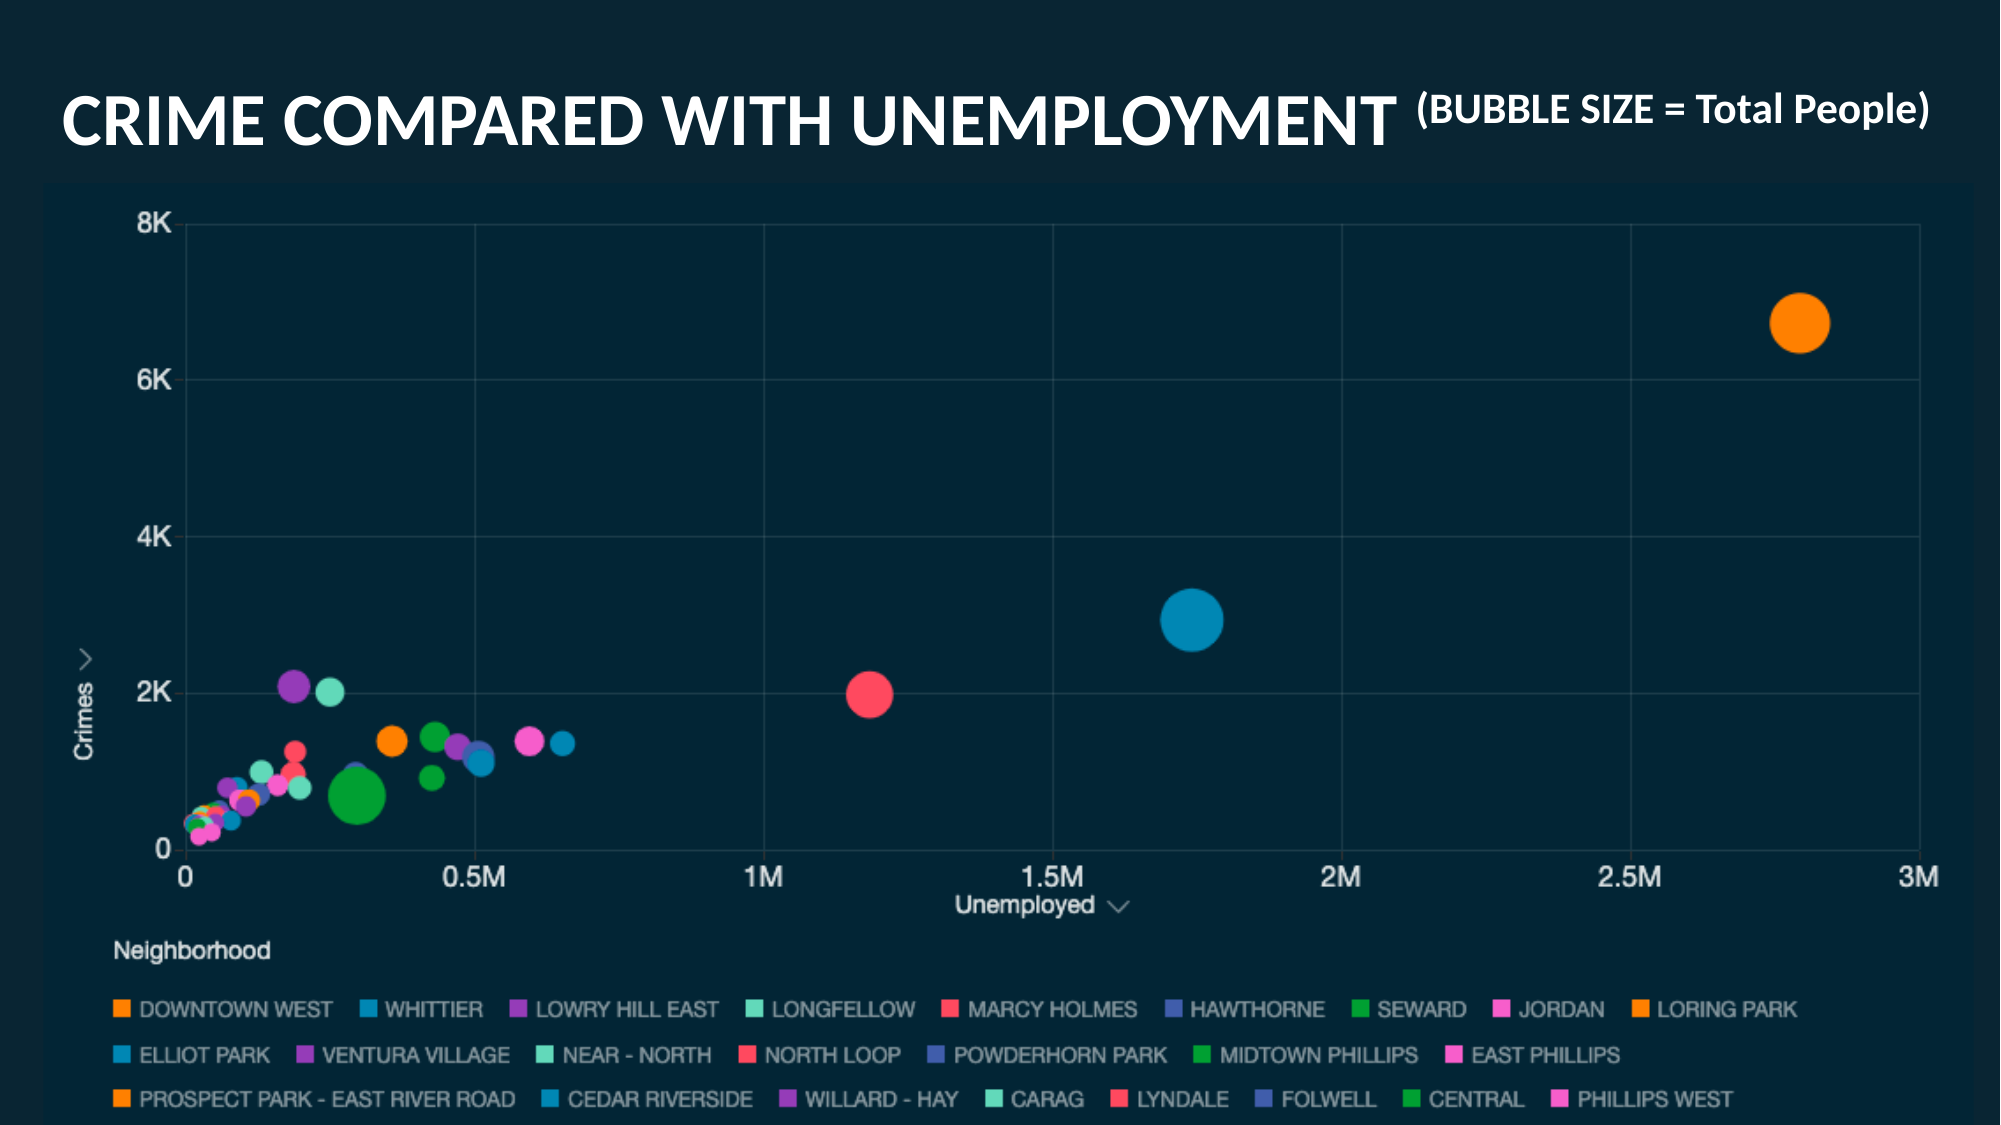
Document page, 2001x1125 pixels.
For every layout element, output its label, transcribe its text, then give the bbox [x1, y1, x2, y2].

picture [258, 1091, 312, 1107]
picture [1255, 1090, 1272, 1107]
picture [568, 1090, 639, 1108]
picture [955, 1046, 1106, 1064]
picture [392, 1091, 449, 1107]
picture [806, 1091, 897, 1107]
picture [1622, 866, 1660, 888]
picture [80, 648, 92, 671]
picture [332, 1090, 384, 1108]
picture [536, 1045, 553, 1063]
picture [1222, 1046, 1321, 1064]
picture [941, 1000, 959, 1017]
picture [184, 224, 1921, 860]
picture [140, 1000, 268, 1018]
picture [1632, 1000, 1649, 1017]
picture [136, 681, 171, 701]
picture [217, 1047, 270, 1063]
picture [1403, 1090, 1420, 1107]
picture [1743, 1001, 1797, 1017]
picture [1051, 1000, 1138, 1018]
picture [1659, 1000, 1736, 1018]
picture [113, 1000, 131, 1017]
picture [1107, 901, 1129, 913]
picture [1493, 1000, 1510, 1017]
picture [323, 1047, 420, 1064]
picture [1139, 1091, 1228, 1107]
picture [1037, 894, 1094, 918]
picture [640, 1046, 712, 1064]
picture [970, 1000, 1044, 1018]
picture [1114, 1047, 1152, 1063]
picture [1551, 1090, 1568, 1107]
picture [646, 1090, 752, 1108]
picture [1579, 1090, 1669, 1108]
picture [274, 1000, 333, 1018]
picture [772, 1000, 916, 1018]
picture [744, 866, 754, 886]
picture [73, 682, 94, 761]
picture [1111, 1089, 1128, 1107]
picture [1378, 1000, 1466, 1018]
picture [1044, 866, 1082, 888]
picture [1599, 866, 1612, 886]
picture [466, 866, 504, 888]
picture [765, 1046, 837, 1064]
picture [385, 1001, 483, 1017]
picture [138, 368, 171, 391]
picture [138, 212, 171, 234]
picture [1899, 866, 1938, 888]
picture [443, 866, 458, 888]
picture [1165, 1000, 1182, 1017]
picture [140, 1090, 252, 1108]
picture [510, 1000, 527, 1017]
picture [1192, 1000, 1325, 1018]
picture [1321, 866, 1360, 886]
picture [945, 1091, 958, 1107]
picture [445, 1046, 509, 1064]
picture [918, 1091, 946, 1107]
picture [115, 940, 270, 964]
picture [760, 866, 782, 886]
picture [927, 1045, 945, 1063]
picture [1193, 1045, 1211, 1063]
picture [779, 1090, 797, 1107]
picture [1329, 1047, 1360, 1063]
picture [156, 837, 171, 860]
picture [457, 1090, 515, 1108]
picture [1022, 866, 1031, 886]
picture [746, 1000, 763, 1017]
picture [1548, 1001, 1604, 1017]
picture [296, 1045, 314, 1063]
picture [140, 1046, 210, 1064]
picture [1530, 1046, 1621, 1064]
picture [985, 1090, 1003, 1107]
picture [136, 525, 171, 546]
picture [956, 894, 1034, 918]
picture [1352, 1000, 1369, 1017]
picture [564, 1047, 619, 1063]
picture [739, 1045, 756, 1063]
picture [425, 1047, 442, 1063]
picture [1472, 1046, 1524, 1064]
picture [1155, 1047, 1167, 1063]
picture [668, 1000, 719, 1018]
picture [1519, 1000, 1545, 1018]
picture [113, 1089, 131, 1107]
picture [178, 866, 192, 888]
text_box CRIME COMPARED WITH UNEMPLOYMENT (BUBBLE SIZE = Total People) [9, 63, 1985, 170]
picture [1363, 1046, 1418, 1064]
picture [1674, 1090, 1734, 1108]
picture [1012, 1090, 1084, 1108]
picture [1445, 1045, 1463, 1063]
picture [617, 1001, 661, 1017]
picture [1429, 1090, 1525, 1108]
picture [844, 1046, 901, 1064]
picture [536, 1000, 611, 1018]
picture [1283, 1090, 1377, 1108]
